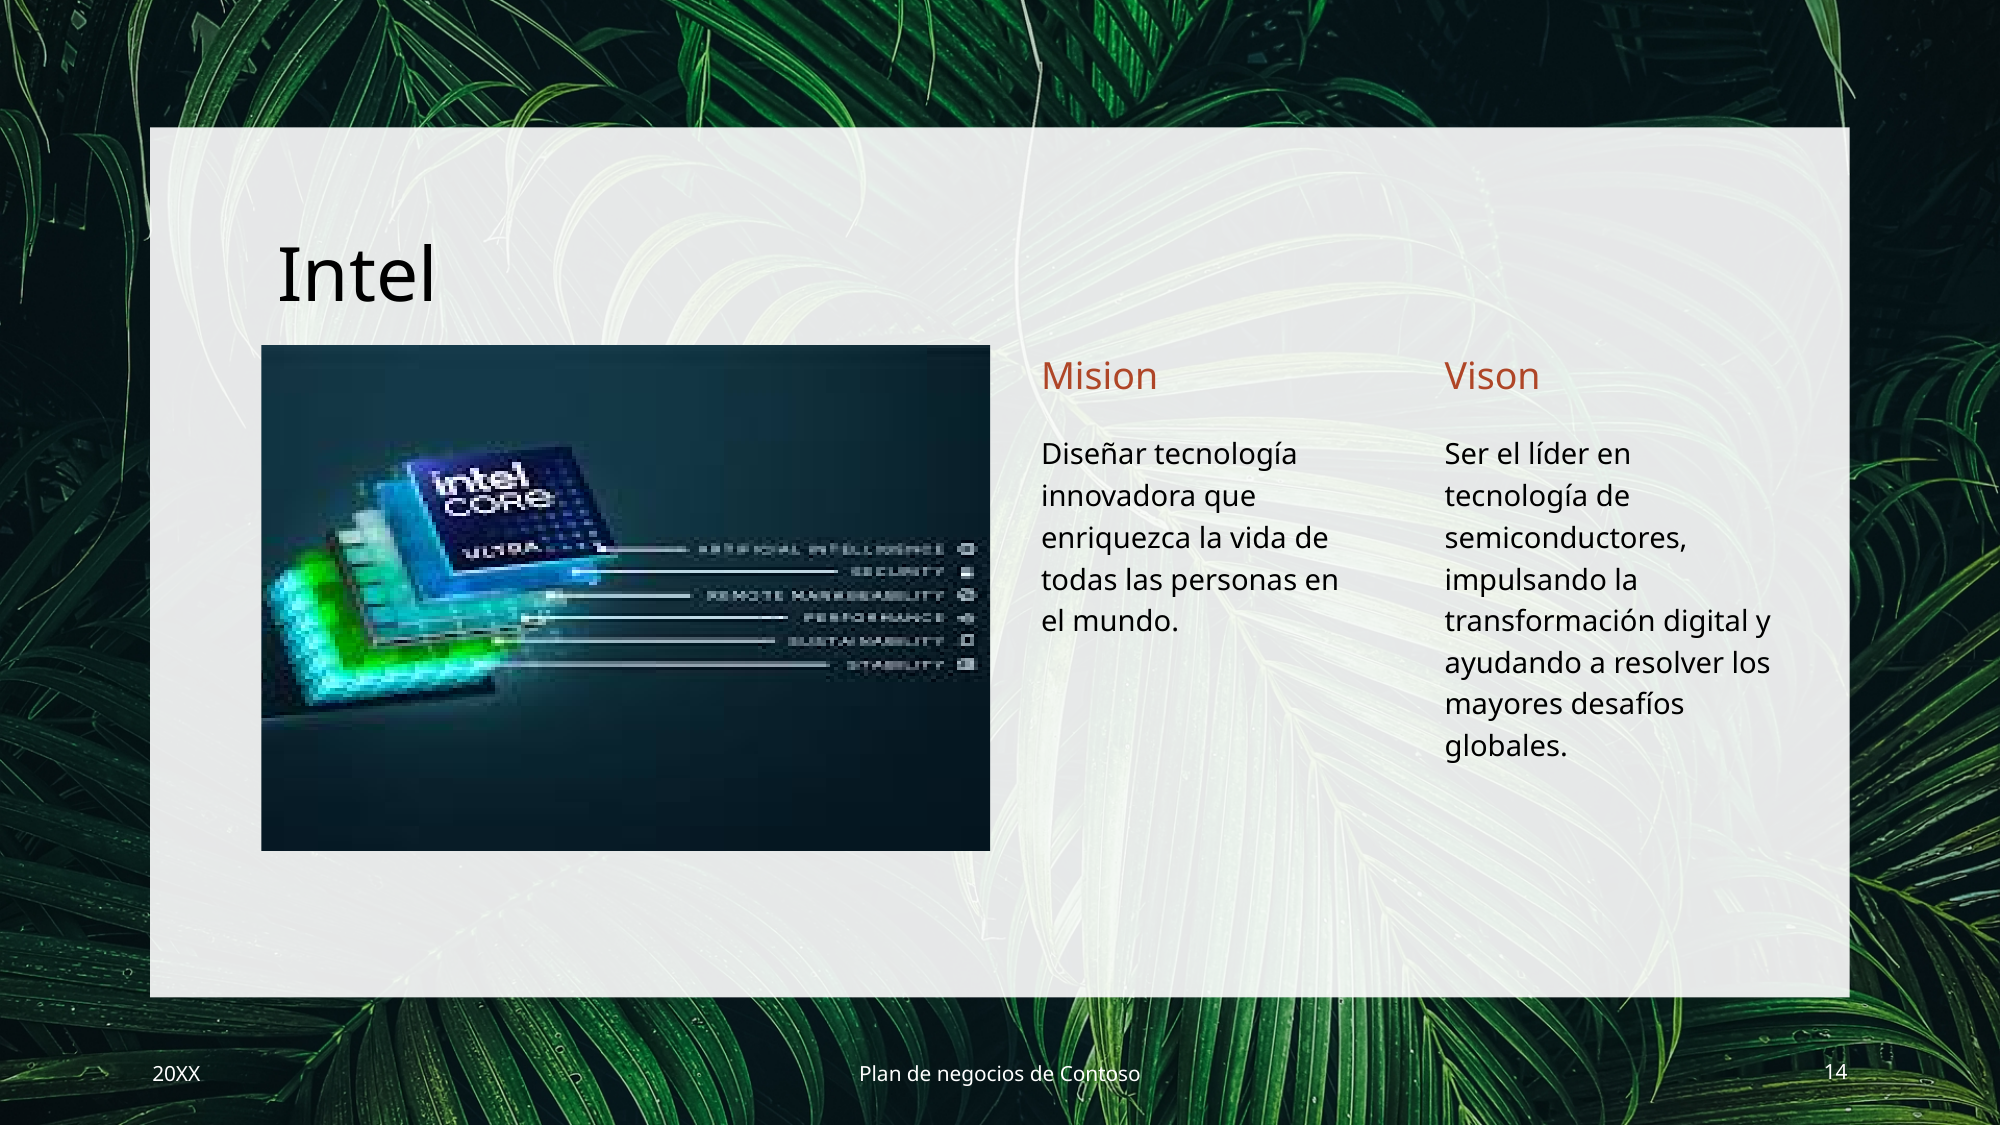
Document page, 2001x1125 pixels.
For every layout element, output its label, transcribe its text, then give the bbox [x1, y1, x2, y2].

slide_number <número> [1412, 1042, 1863, 1103]
list Diseñar tecnología innovadora que enriquezca la vida de todas las personas en el mundo. [1026, 421, 1385, 900]
picture [0, 0, 2000, 1125]
list Mision [1026, 345, 1385, 405]
title Intel [262, 224, 1093, 330]
list Ser el líder en tecnología de semiconductores, impulsando la transformación digital y ayudando a resolver los mayores desafíos globales. [1429, 421, 1788, 900]
slide_number 20XX [137, 1042, 588, 1103]
footer Plan de negocios de Contoso [662, 1042, 1338, 1103]
list Vison [1429, 345, 1788, 405]
